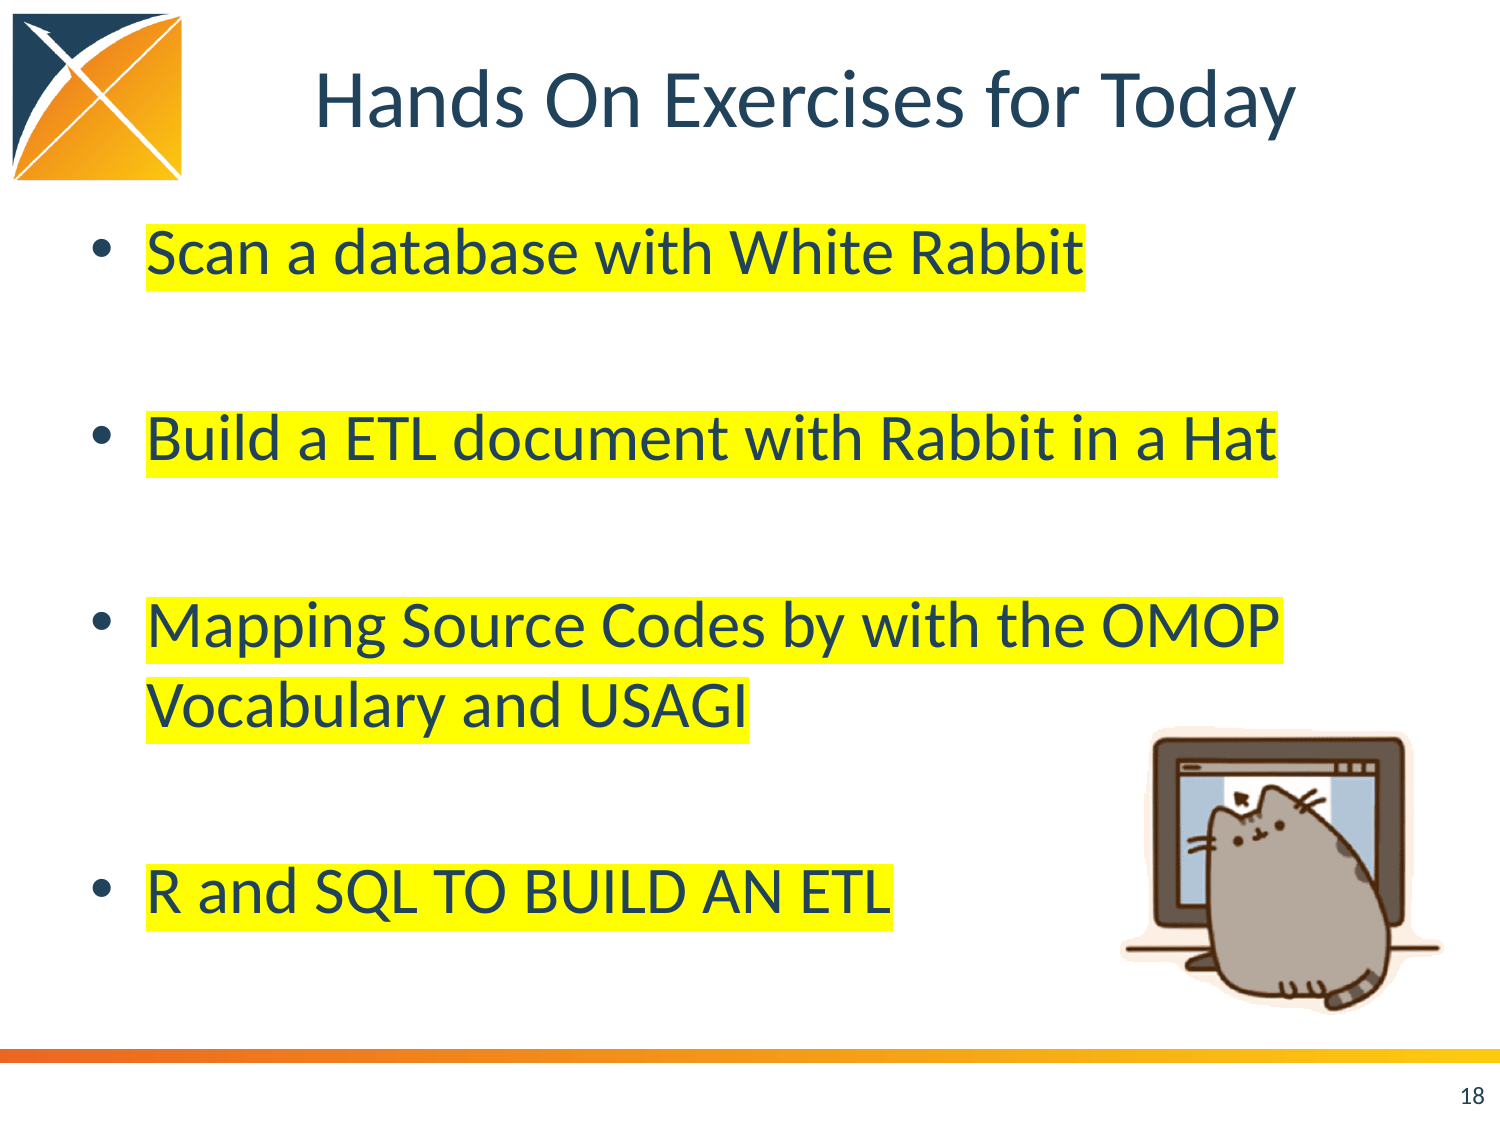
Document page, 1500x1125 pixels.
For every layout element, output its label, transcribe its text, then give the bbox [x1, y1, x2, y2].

slide_number 18 [1149, 1065, 1500, 1125]
list Scan a database with White Rabbit Build a ETL document with Rabbit in a Hat Mapping Source Codes by with the OMOP Vocabulary and USAGI R and SQL TO BUILD AN ETL [75, 200, 1425, 1005]
picture [1085, 673, 1478, 1066]
title Hands On Exercises for Today [187, 24, 1425, 163]
picture [0, 0, 206, 200]
